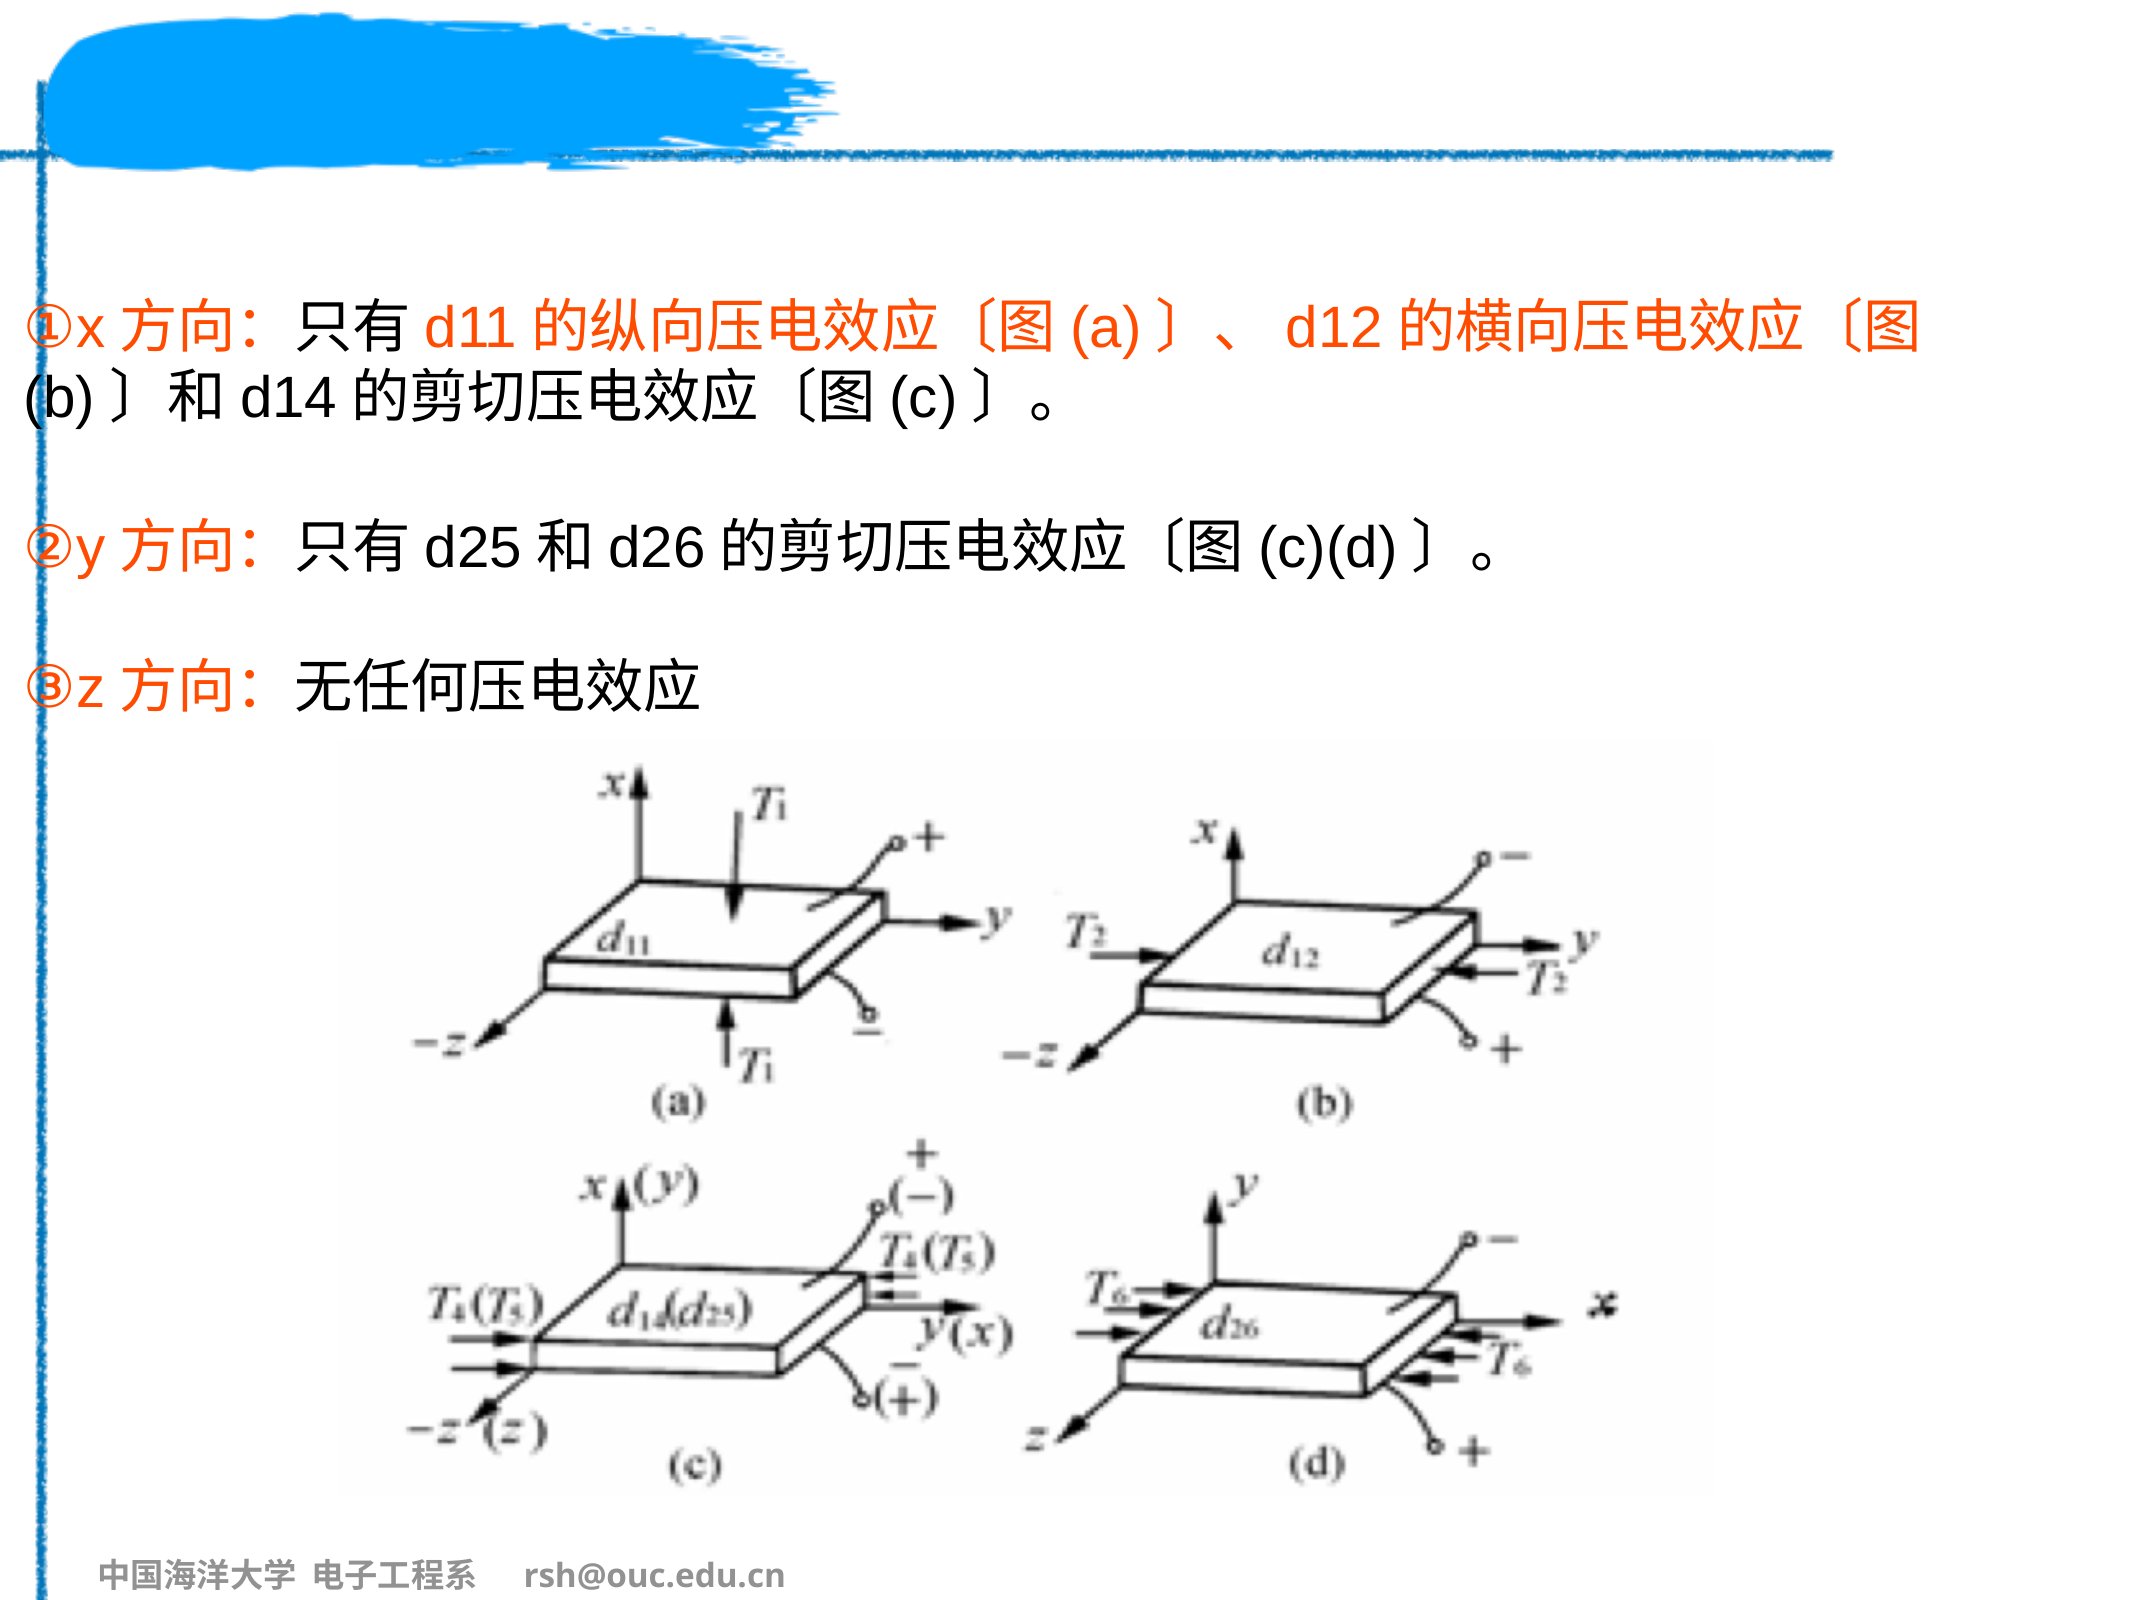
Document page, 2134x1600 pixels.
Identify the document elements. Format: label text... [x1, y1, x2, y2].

text_box ①x方向：只有d11的纵向压电效应〔图(a)〕、d12的横向压电效应〔图 (b)〕和d14的剪切压电效应〔图(c)〕。 ②y方向：只有d25和d26的剪切压电效应〔图(c)(d)〕。 ③z方向：无任何压电效应 [15, 281, 2043, 728]
picture [338, 740, 1715, 1496]
picture [36, 728, 47, 1600]
picture [0, 9, 1841, 281]
